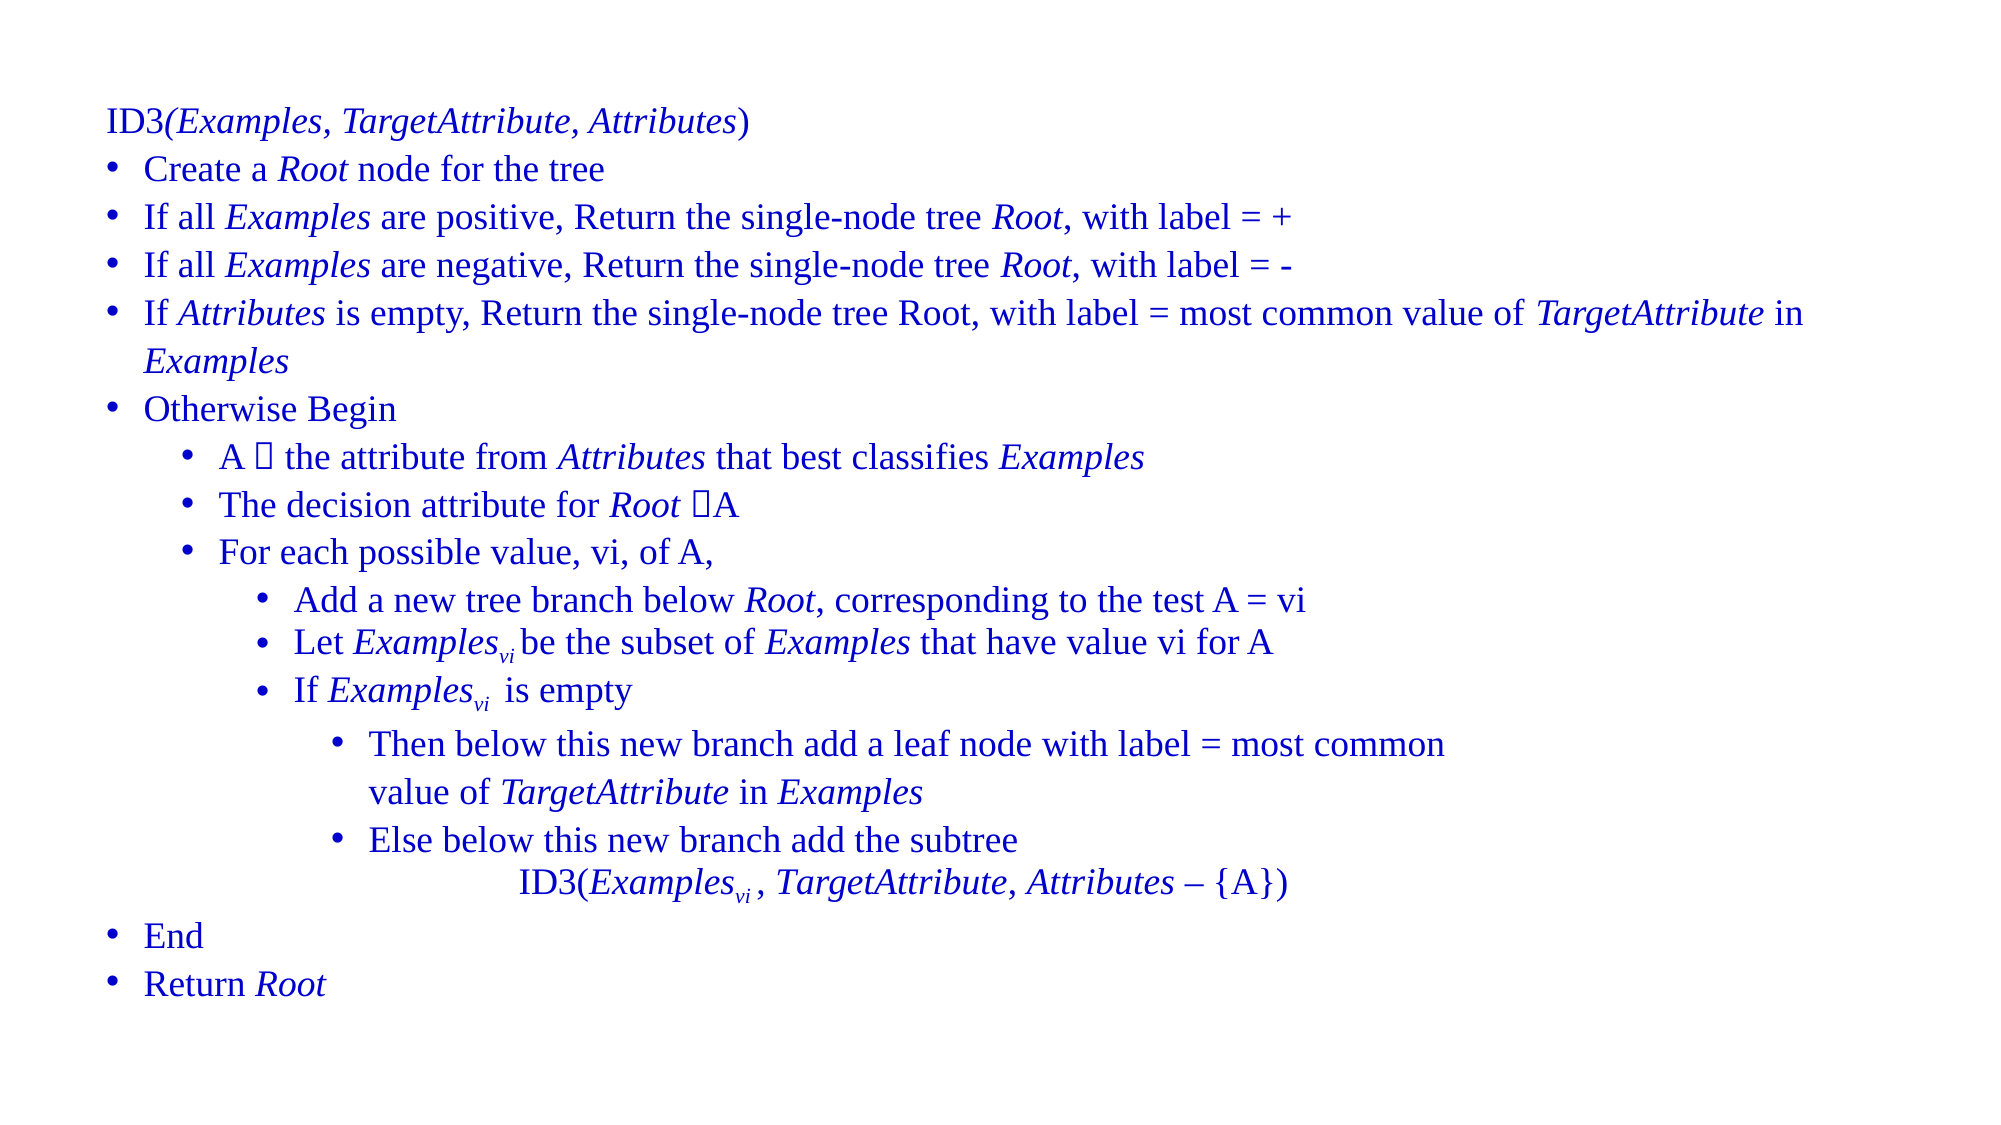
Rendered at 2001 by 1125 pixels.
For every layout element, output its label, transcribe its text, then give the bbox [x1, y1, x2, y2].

list ID3(Examples, TargetAttribute, Attributes) Create a Root node for the tree If all Examples are positive, Return the single-node tree Root, with label = + If all Examples are negative, Return the single-node tree Root, with label = - If Attributes is empty, Return the single-node tree Root, with label = most common value of TargetAttribute in Examples Otherwise Begin A  the attribute from Attributes that best classifies Examples The decision attribute for Root A For each possible value, vi, of A, Add a new tree branch below Root, corresponding to the test A = vi Let Examplesvi be the subset of Examples that have value vi for A If Examplesvi is empty Then below this new branch add a leaf node with label = most common value of TargetAttribute in Examples Else below this new branch add the subtree ID3(Examplesvi , TargetAttribute, Attributes – {A}) End Return Root [90, 86, 1929, 1067]
